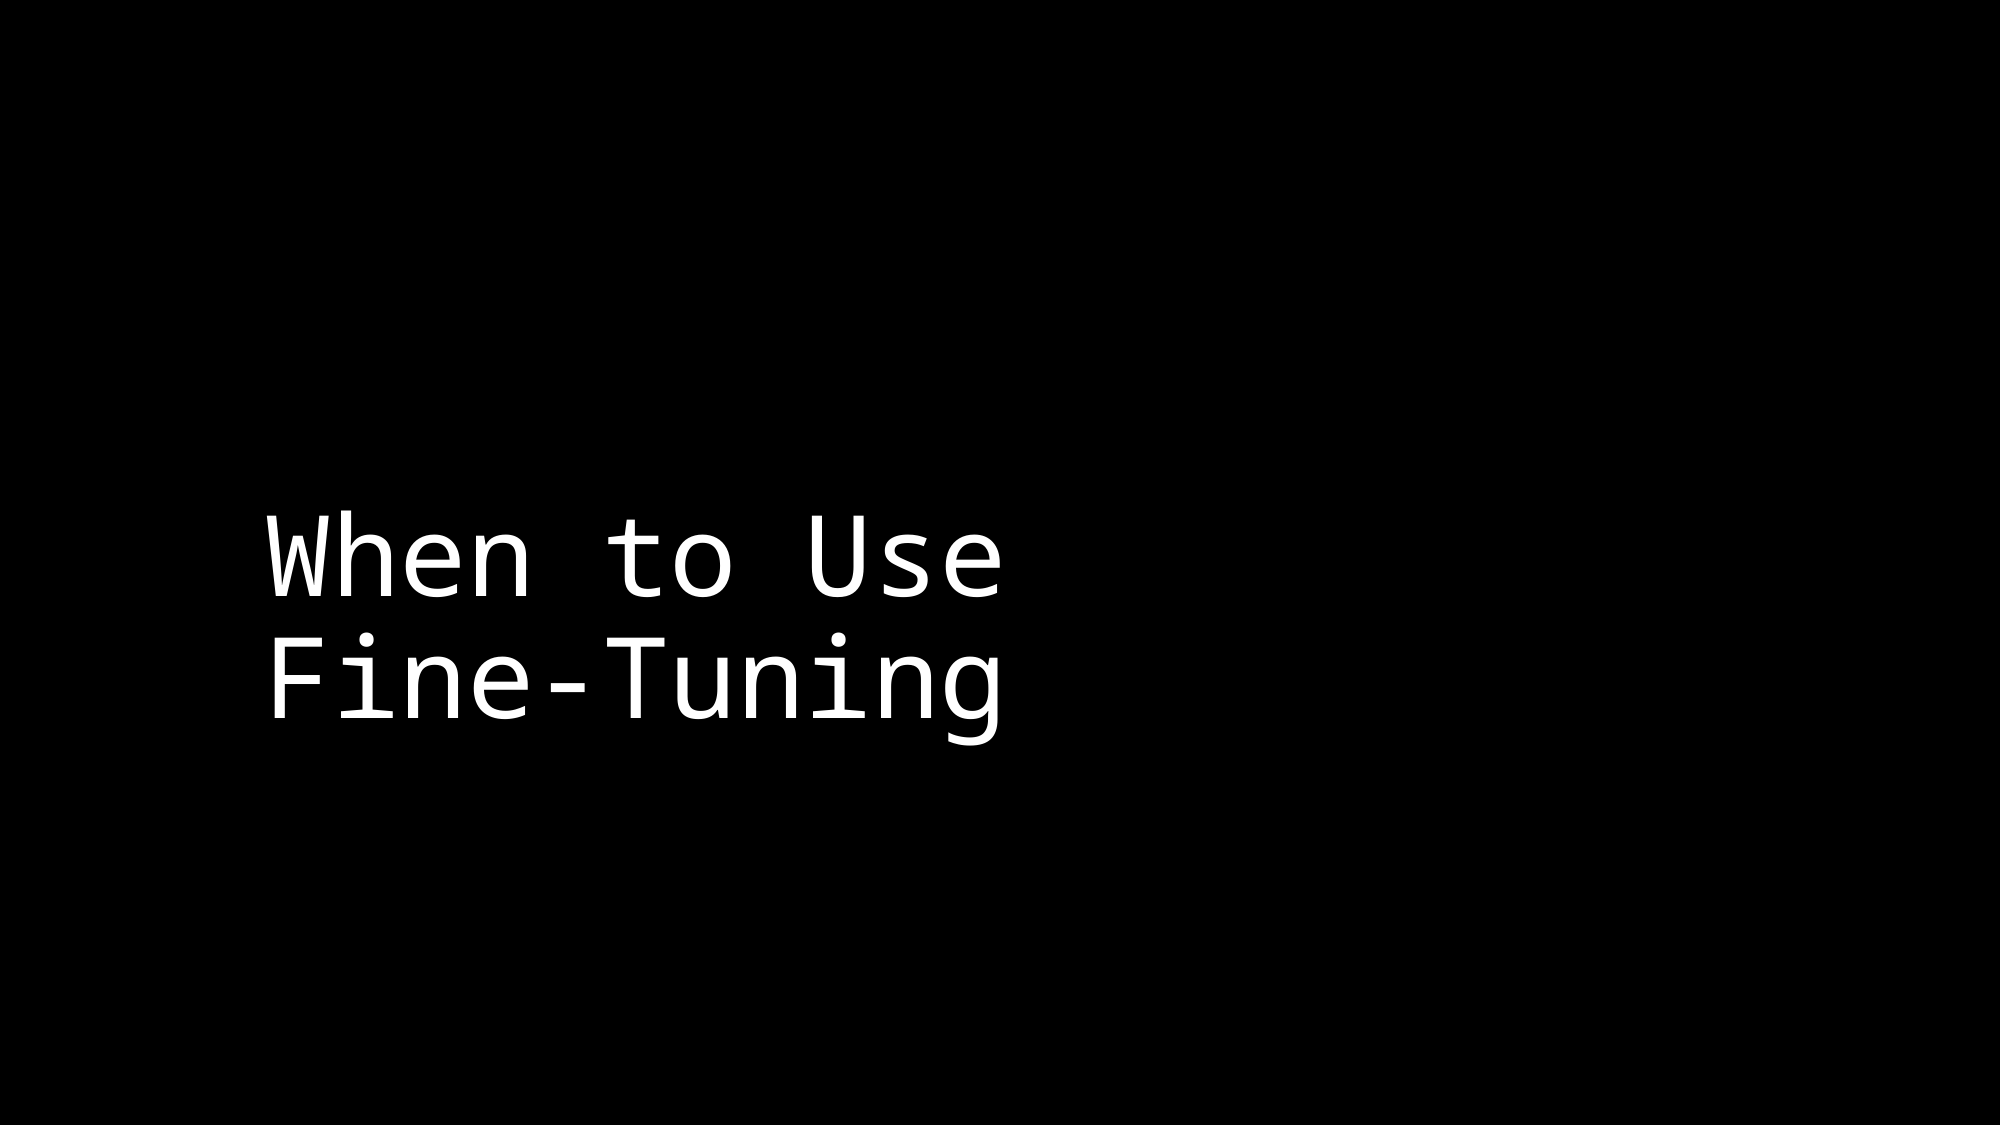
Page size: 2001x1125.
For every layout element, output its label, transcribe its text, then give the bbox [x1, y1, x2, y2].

title When to Use Fine-Tuning [249, 299, 1750, 750]
